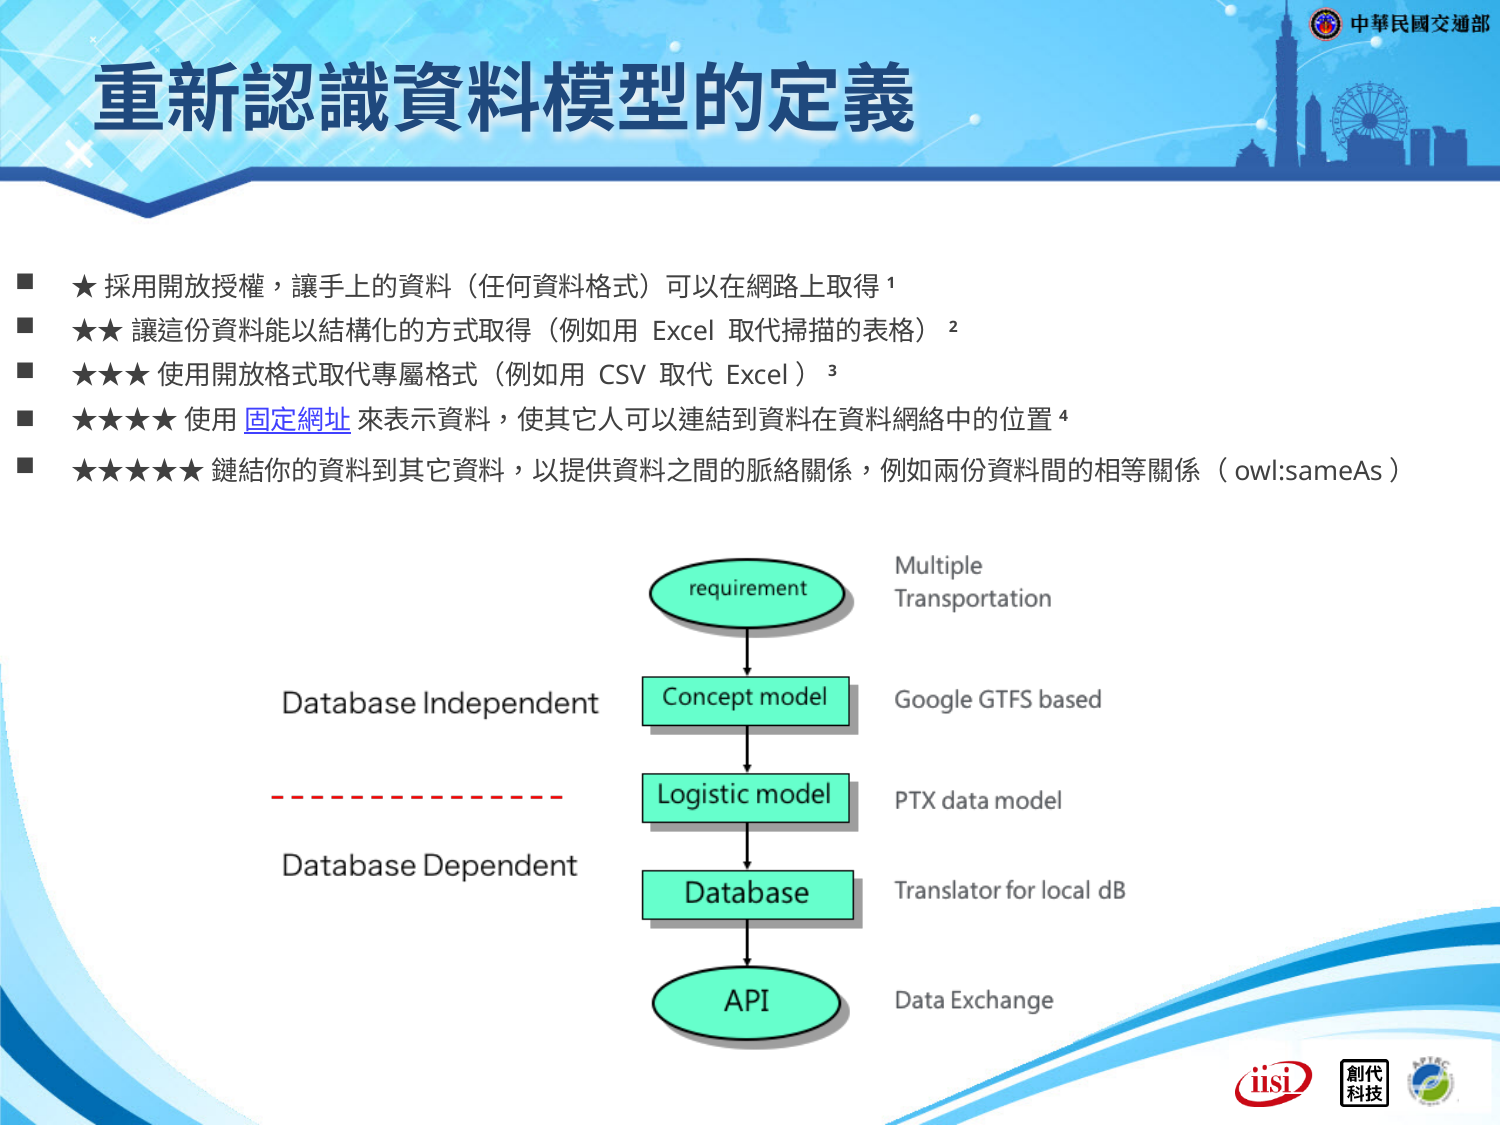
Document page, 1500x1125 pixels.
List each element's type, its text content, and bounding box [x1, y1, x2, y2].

title 重新認識資料模型的定義 [76, 42, 1459, 149]
picture [0, 0, 1500, 1125]
list ★採用開放授權，讓手上的資料（任何資料格式）可以在網路上取得1 ★★讓這份資料能以結構化的方式取得（例如用 Excel 取代掃描的表格）2 ★★★使用開放格式取代專屬格式（例如用 CSV 取代 Excel）3 ★★★★使用 固定網址 來表示資料，使其它人可以連結到資料在資料網絡中的位置4 ★★★★★鏈結你的資料到其它資料，以提供資料之間的脈絡關係，例如兩份資料間的相等關係（owl:sameAs） [0, 255, 1440, 469]
